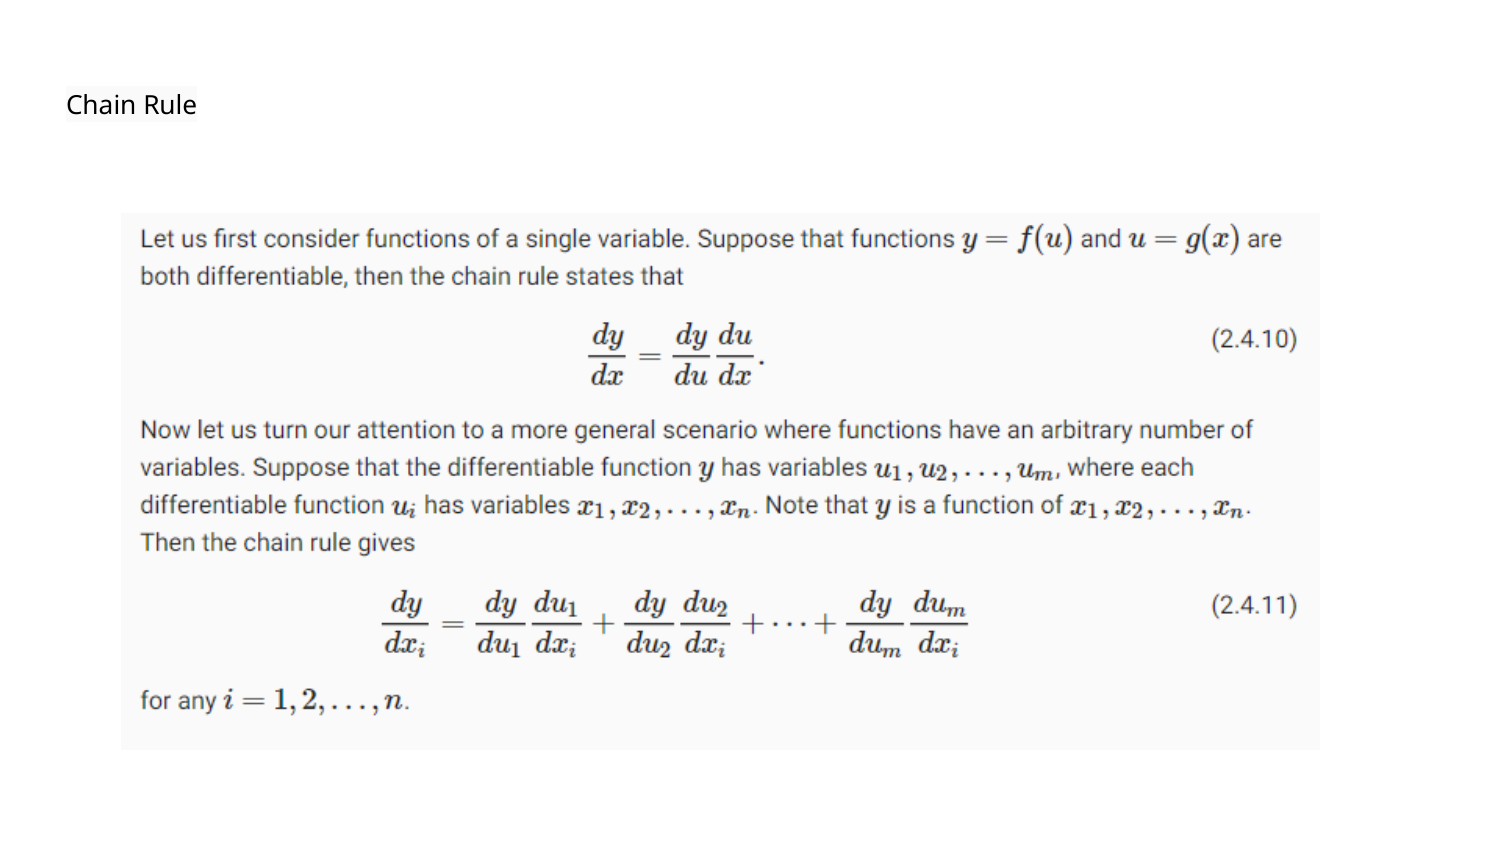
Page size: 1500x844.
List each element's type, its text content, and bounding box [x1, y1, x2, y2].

picture [121, 213, 1321, 750]
title Chain Rule [51, 72, 1449, 167]
